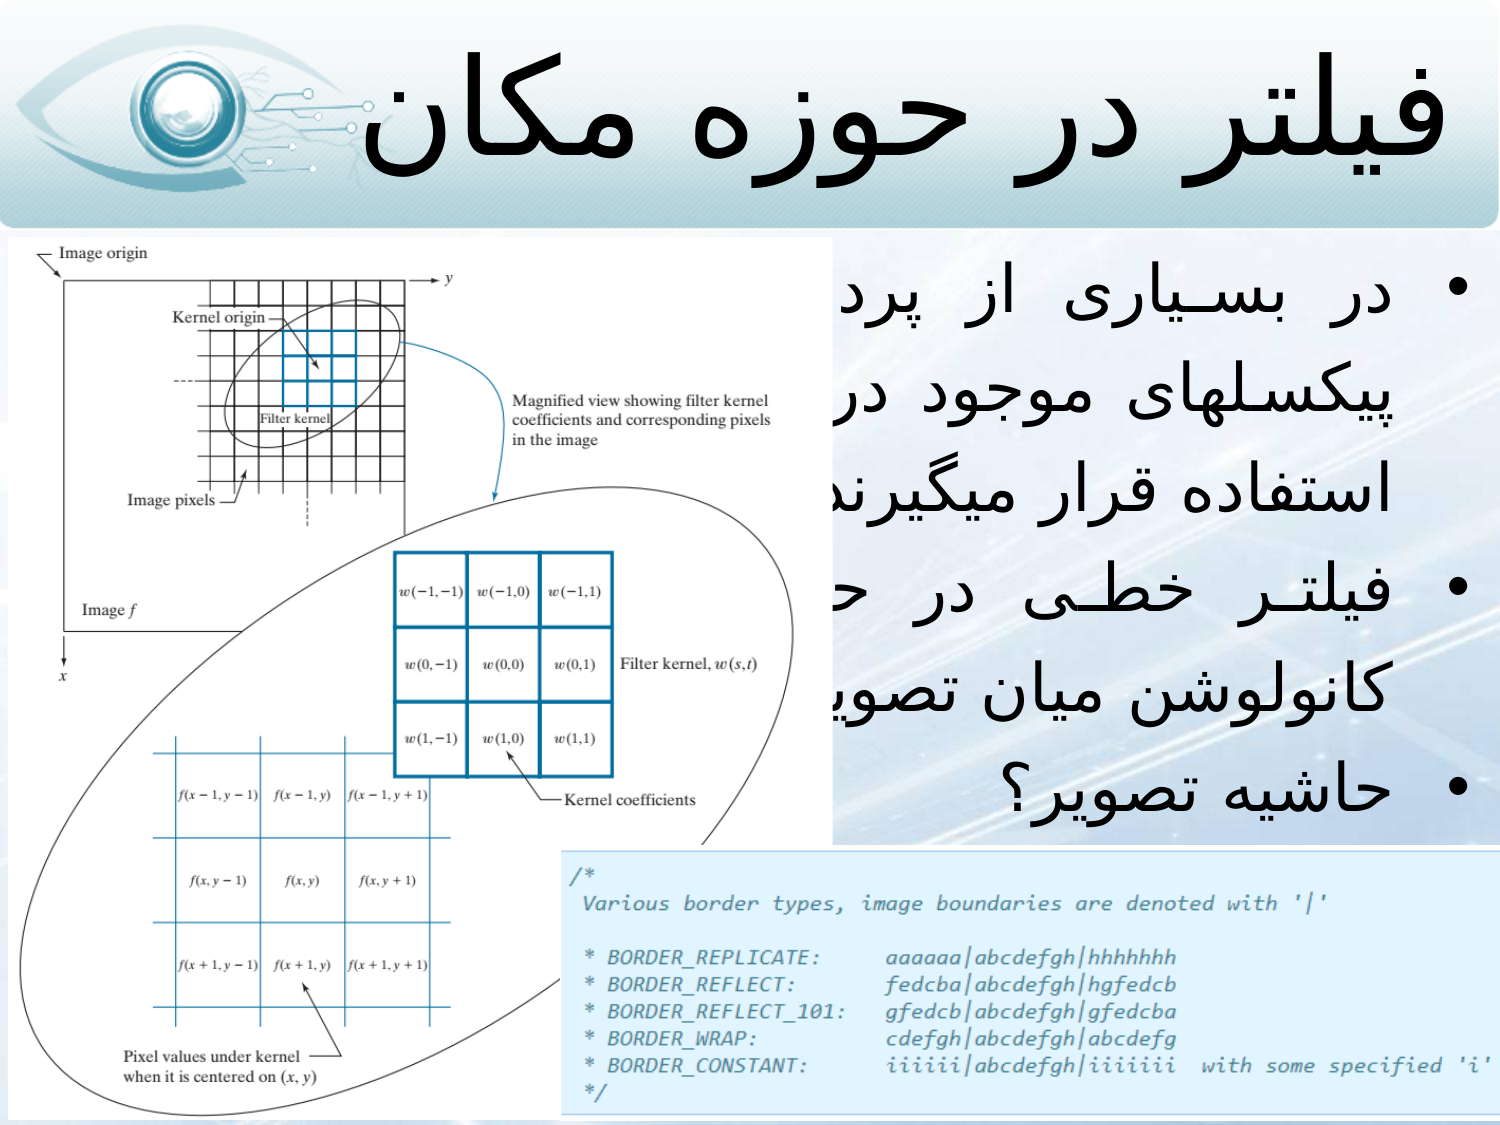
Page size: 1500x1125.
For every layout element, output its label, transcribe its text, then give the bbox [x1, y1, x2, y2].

title فیلتر در حوزه مکان [0, 7, 1500, 195]
picture [0, 230, 1500, 1125]
